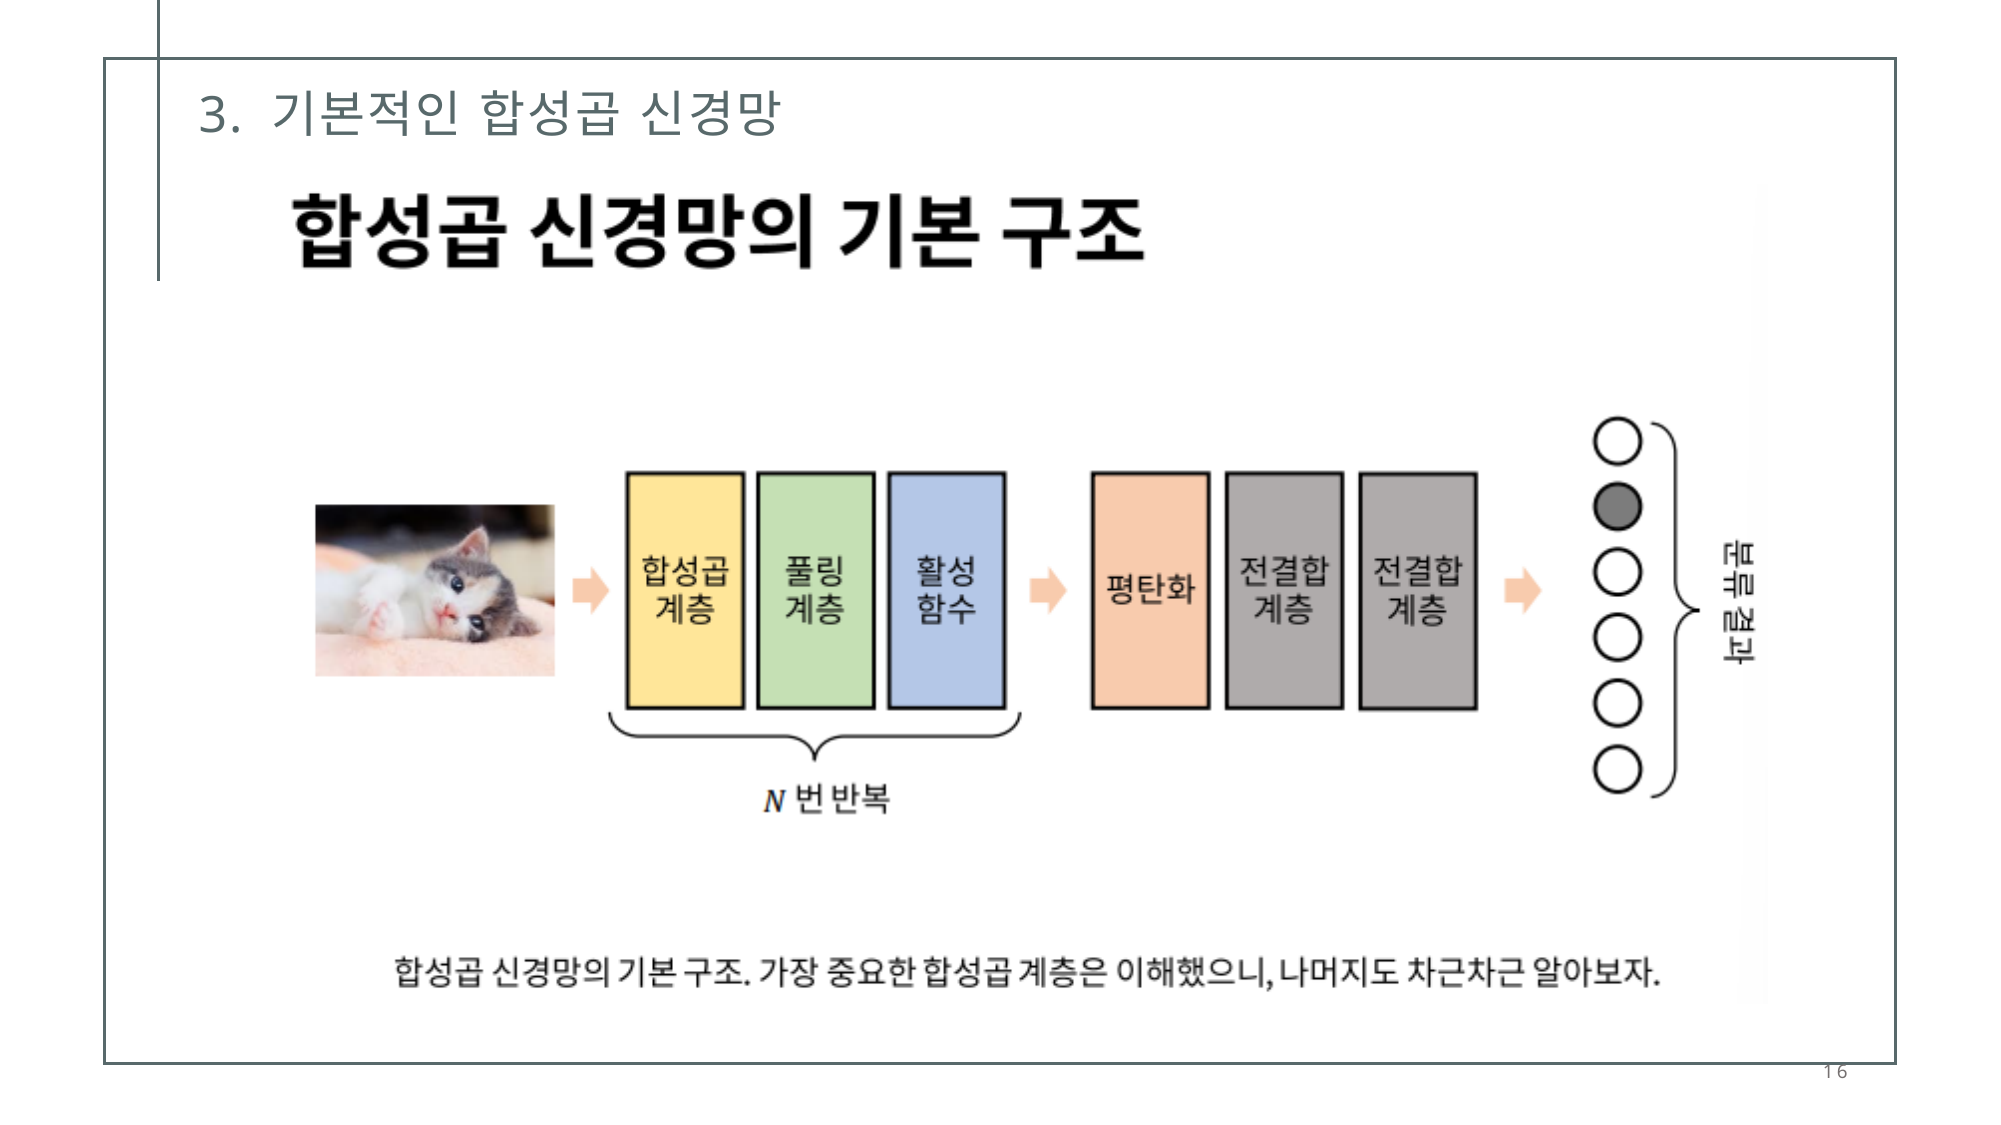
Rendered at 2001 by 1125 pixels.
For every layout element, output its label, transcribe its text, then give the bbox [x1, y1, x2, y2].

title 3. 기본적인 합성곱 신경망 [183, 58, 862, 289]
text_box [104, 57, 1896, 1065]
slide_number 16 [1412, 1042, 1863, 1103]
picture [286, 184, 1768, 1005]
